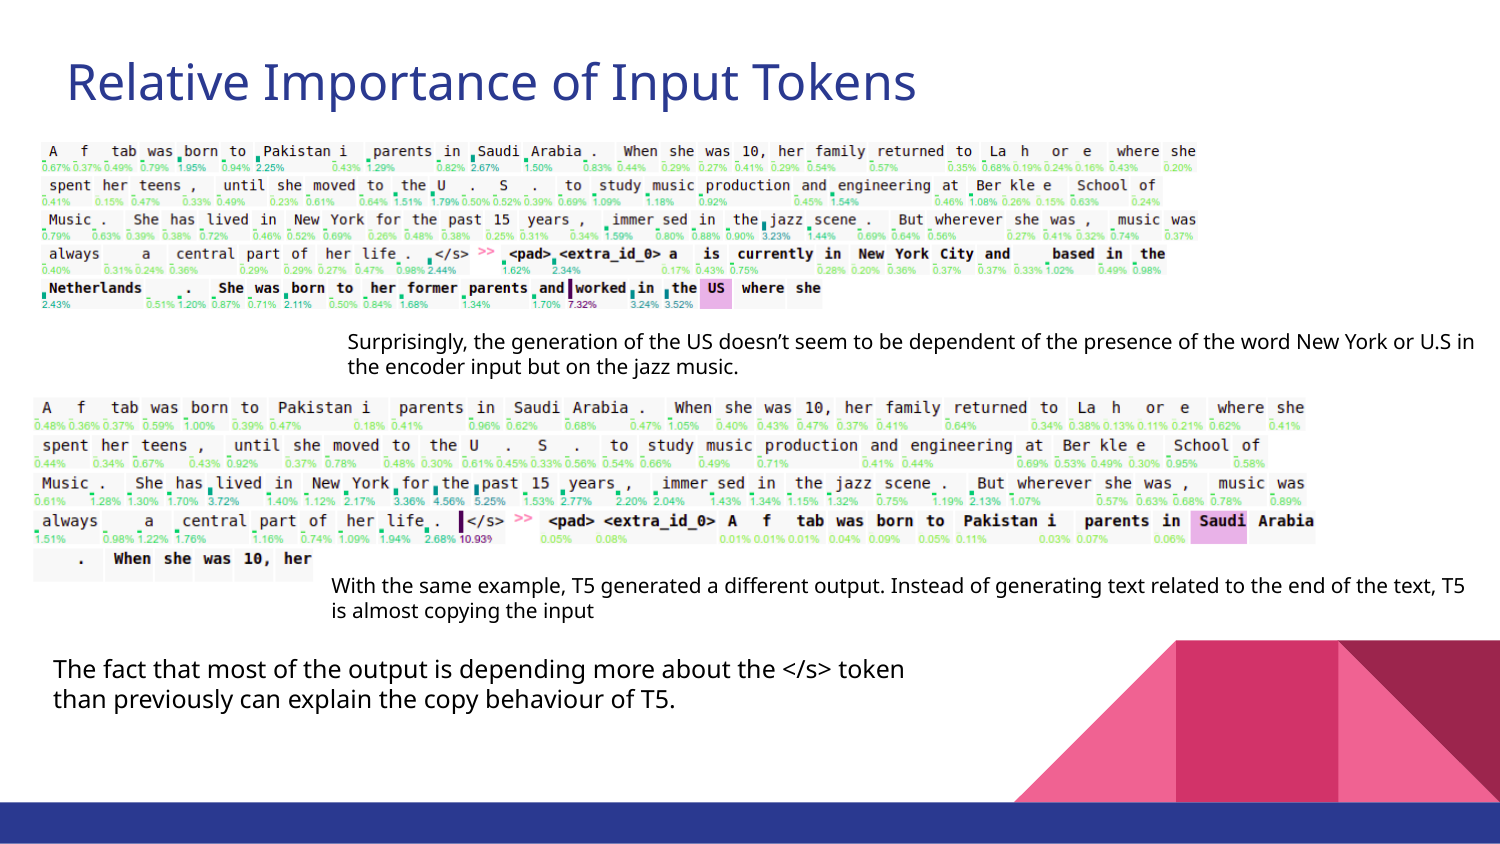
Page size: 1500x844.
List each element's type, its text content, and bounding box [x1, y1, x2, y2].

picture [29, 392, 1320, 585]
picture [38, 134, 1204, 315]
title Relative Importance of Input Tokens [51, 35, 1449, 136]
text_box The fact that most of the output is depending more about the </s> token than previously can explain the copy behaviour of T5. [38, 638, 940, 729]
text_box With the same example, T5 generated a different output. Instead of generating text related to the end of the text, T5 is almost copying the input [316, 557, 1482, 638]
text_box Surprisingly, the generation of the US doesn’t seem to be dependent of the presence of the word New York or U.S in the encoder input but on the jazz music. [332, 313, 1500, 394]
